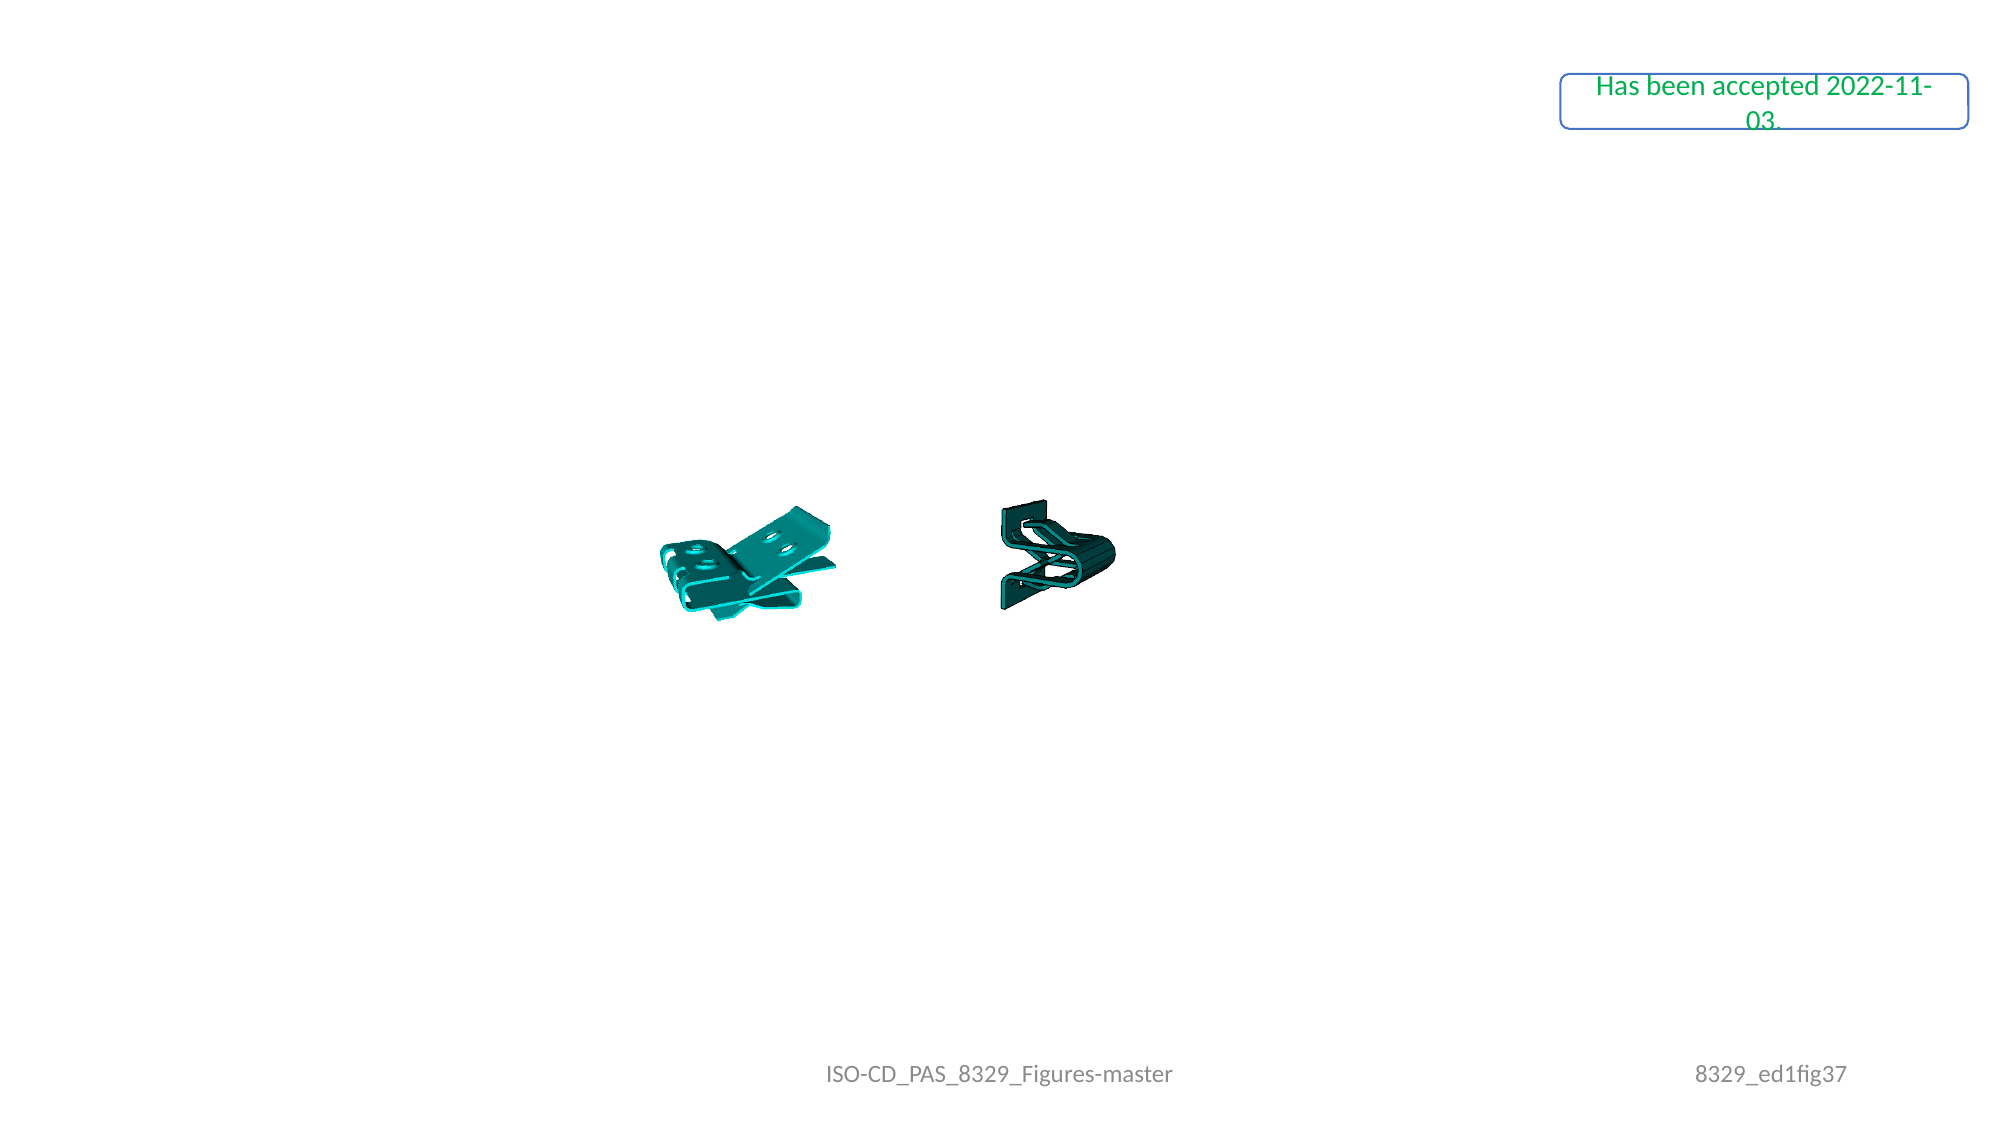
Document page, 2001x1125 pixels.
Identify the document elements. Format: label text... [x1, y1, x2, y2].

picture [971, 488, 1133, 626]
picture [648, 499, 843, 626]
slide_number 8329_ed1fig37 [1412, 1042, 1863, 1103]
text_box Has been accepted 2022-11-03. [1559, 72, 1970, 130]
footer ISO-CD_PAS_8329_Figures-master [662, 1042, 1338, 1103]
